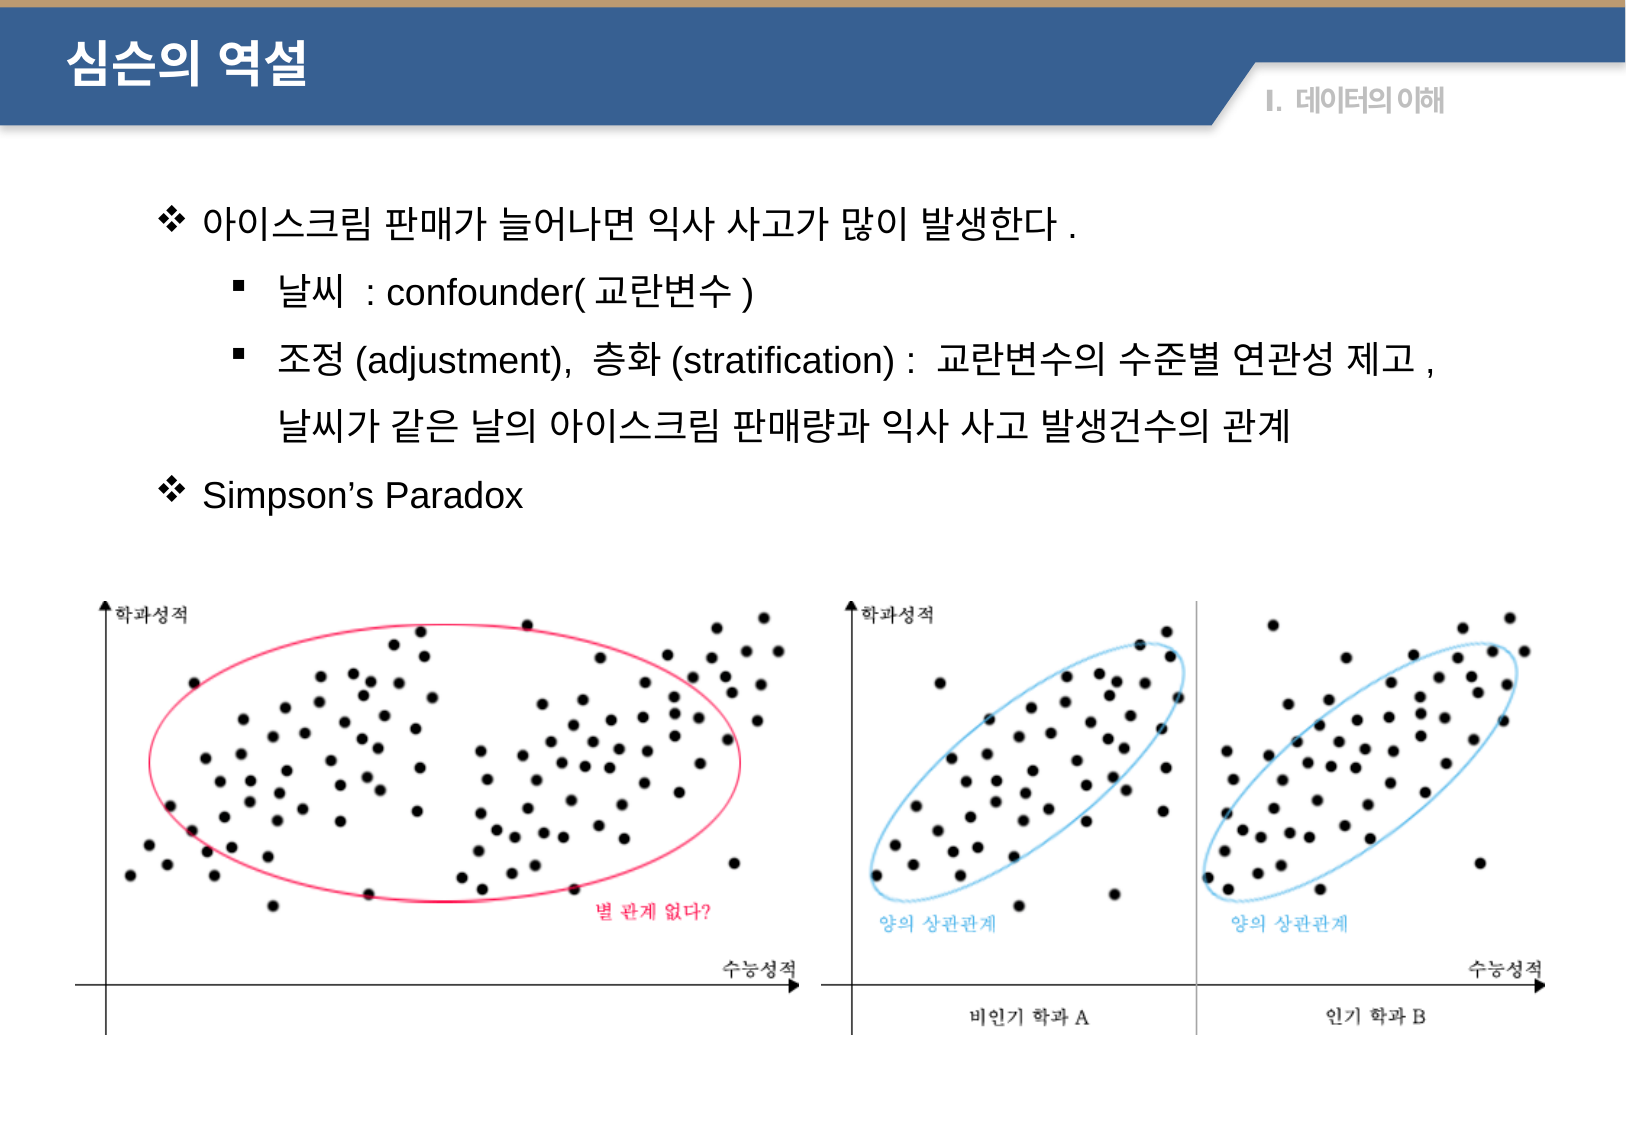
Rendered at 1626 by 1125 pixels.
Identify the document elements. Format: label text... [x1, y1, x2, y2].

picture [821, 600, 1546, 1036]
picture [74, 600, 799, 1036]
text_box 아이스크림 판매가 늘어나면 익사 사고가 많이 발생한다. 날씨 : confounder(교란변수) 조정(adjustment), 층화(stratification) : 교란변수의 수준별 연관성 제고, 날씨가 같은 날의 아이스크림 판매량과 익사 사고 발생건수의 관계 Simpson’s Paradox [140, 170, 1474, 523]
text_box 심슨의 역설 [50, 36, 1297, 100]
